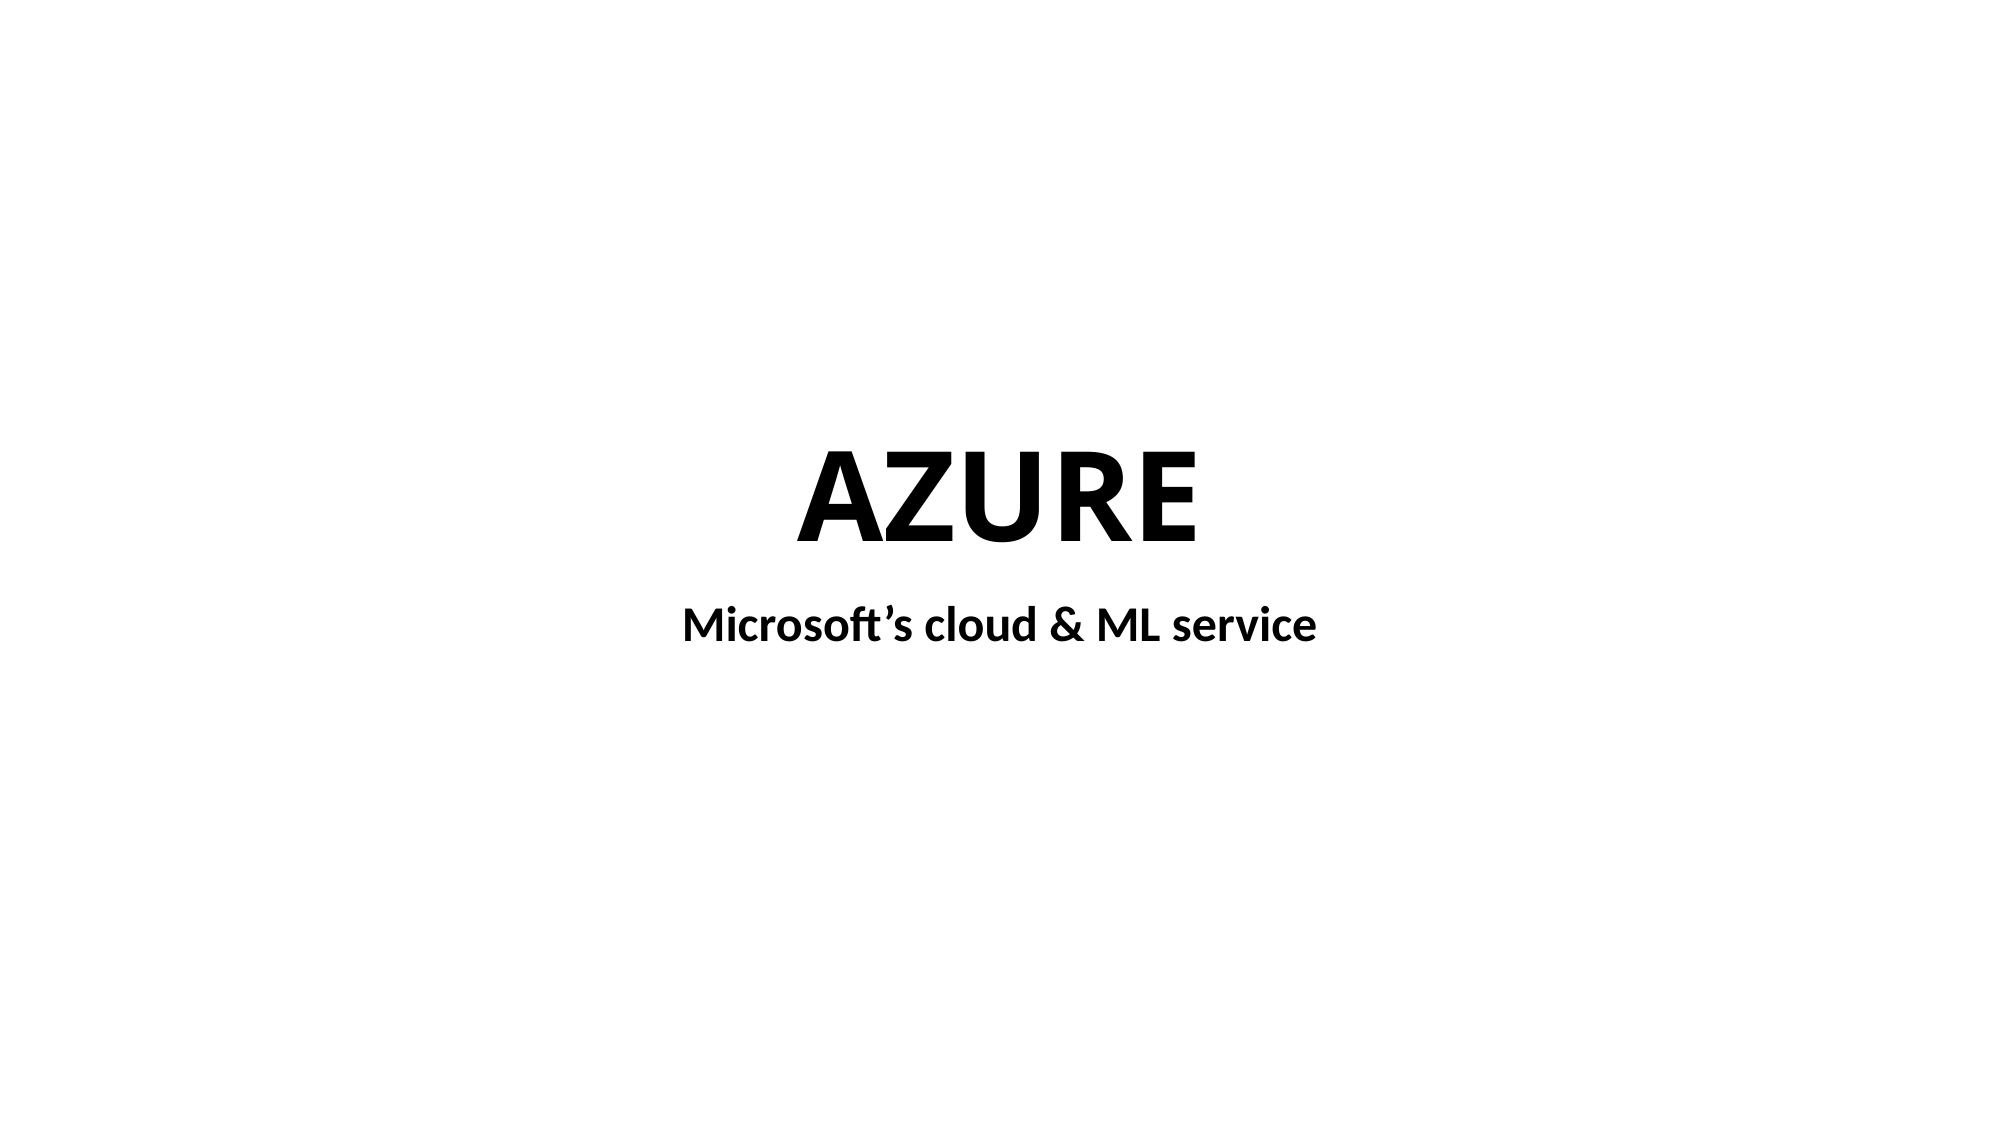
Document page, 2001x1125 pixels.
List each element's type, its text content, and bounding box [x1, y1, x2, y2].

title AZURE [249, 184, 1750, 576]
subtitle Microsoft’s cloud & ML service [249, 590, 1750, 863]
